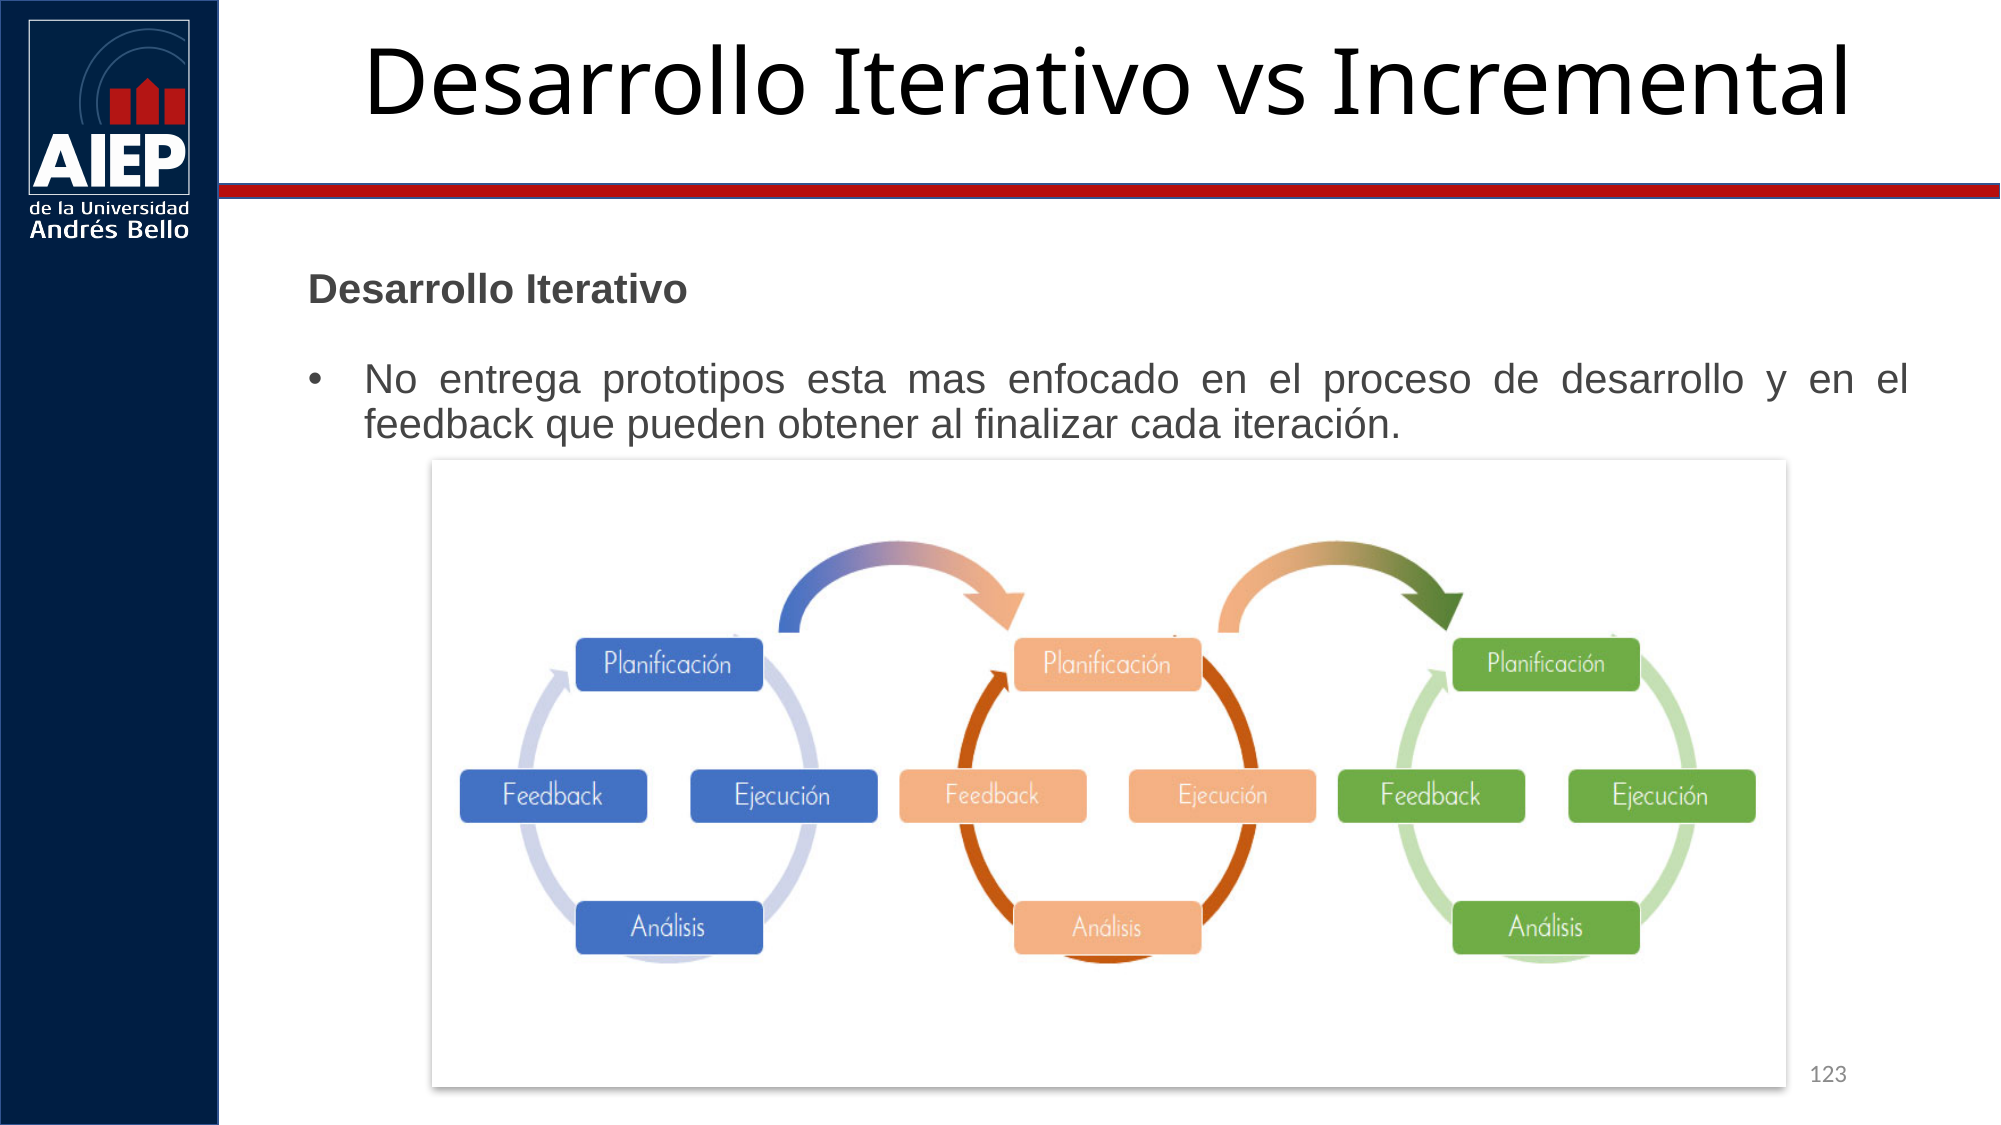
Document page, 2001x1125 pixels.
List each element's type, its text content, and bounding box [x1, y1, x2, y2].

slide_number 123 [1412, 1042, 1863, 1103]
text_box [0, 0, 219, 1125]
text_box [217, 183, 2000, 199]
text_box Desarrollo Iterativo No entrega prototipos esta mas enfocado en el proceso de desarrollo y en el feedback que pueden obtener al finalizar cada iteración. [293, 260, 1925, 458]
picture [446, 474, 1772, 1073]
picture [19, 12, 199, 246]
text_box Desarrollo Iterativo vs Incremental [239, 28, 1978, 156]
